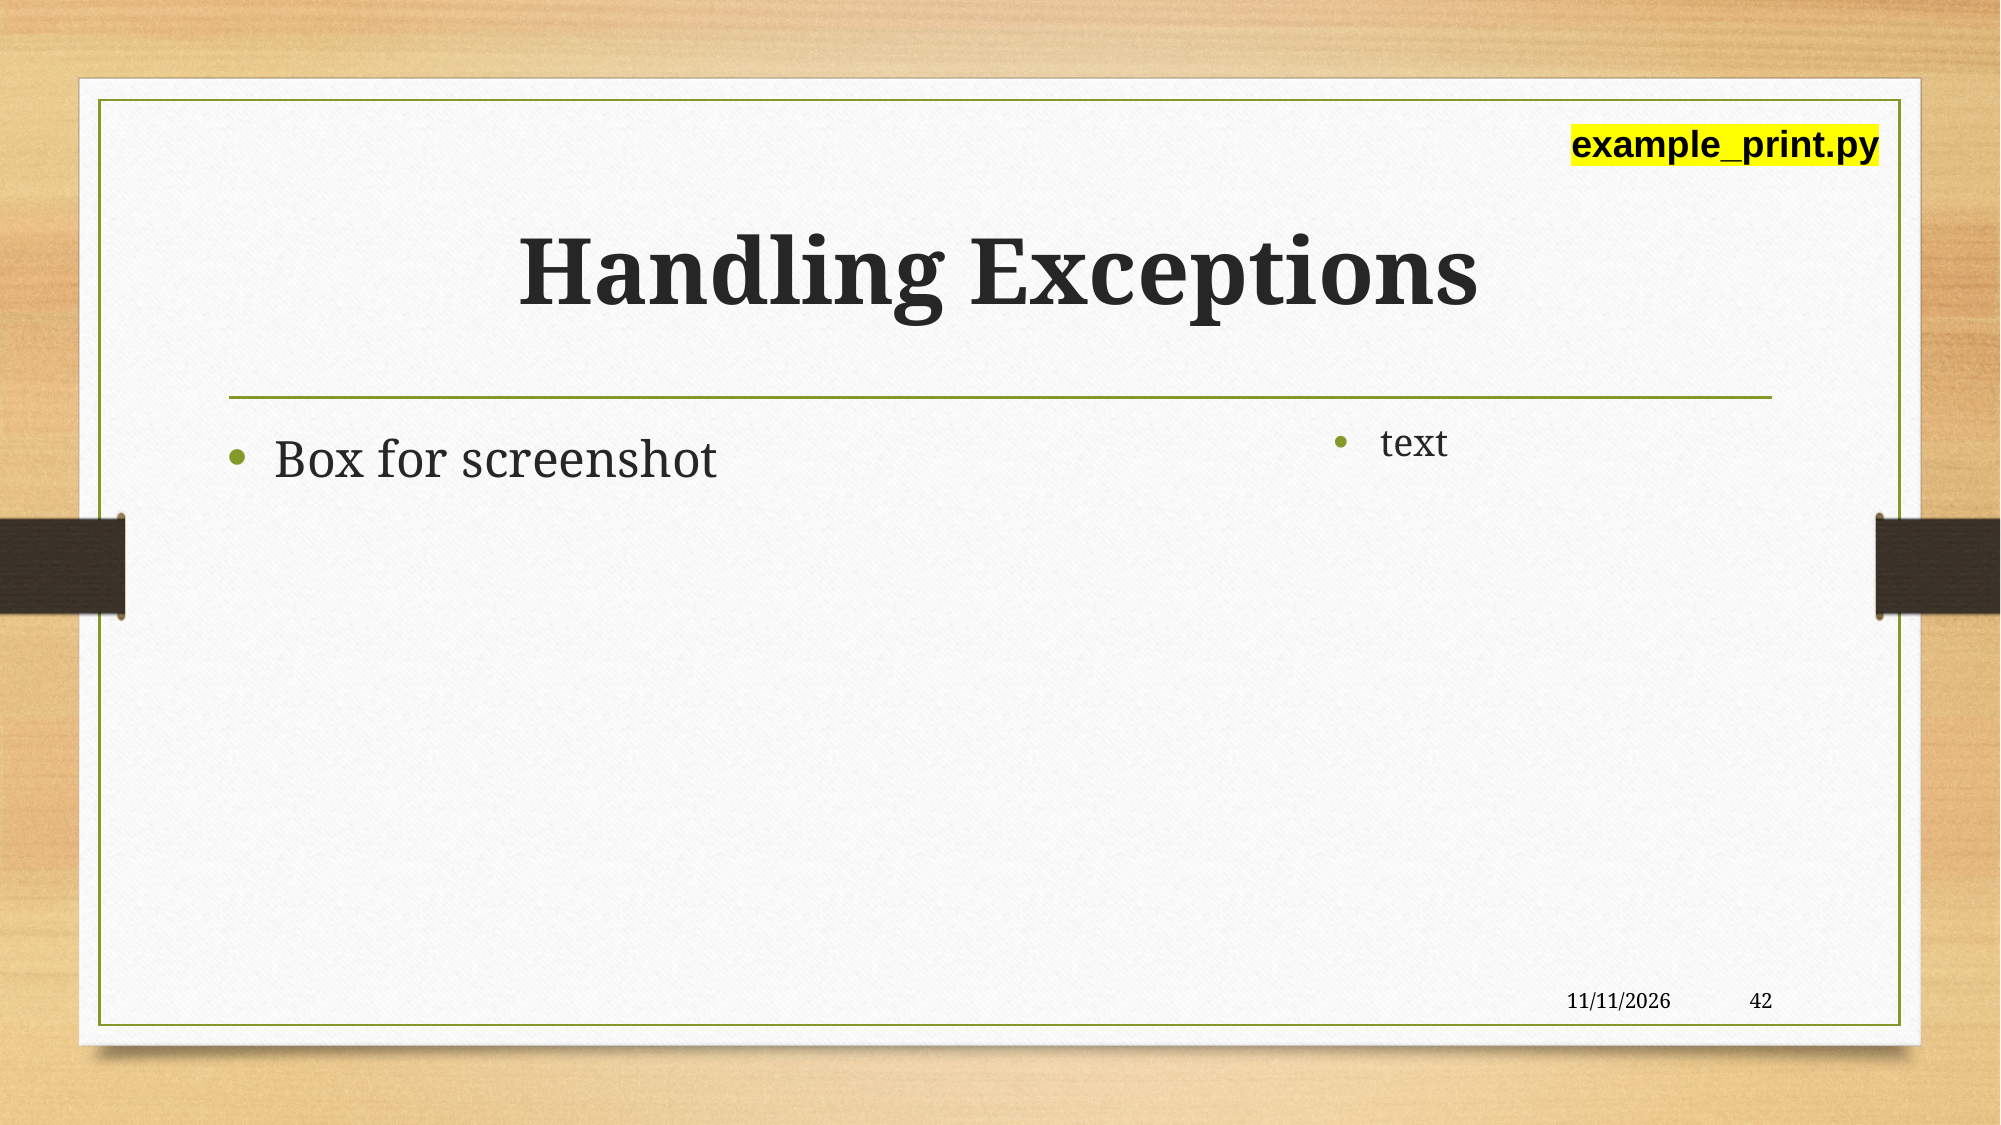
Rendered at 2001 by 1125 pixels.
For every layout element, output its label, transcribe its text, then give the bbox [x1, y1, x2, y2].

text_box text [1318, 411, 1873, 943]
text_box example_print.py [1556, 112, 1895, 173]
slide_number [1423, 979, 1686, 1025]
title Handling Exceptions [212, 161, 1788, 375]
list Box for screenshot [212, 419, 1319, 964]
picture [0, 0, 2001, 1125]
slide_number 42 [1698, 979, 1788, 1025]
